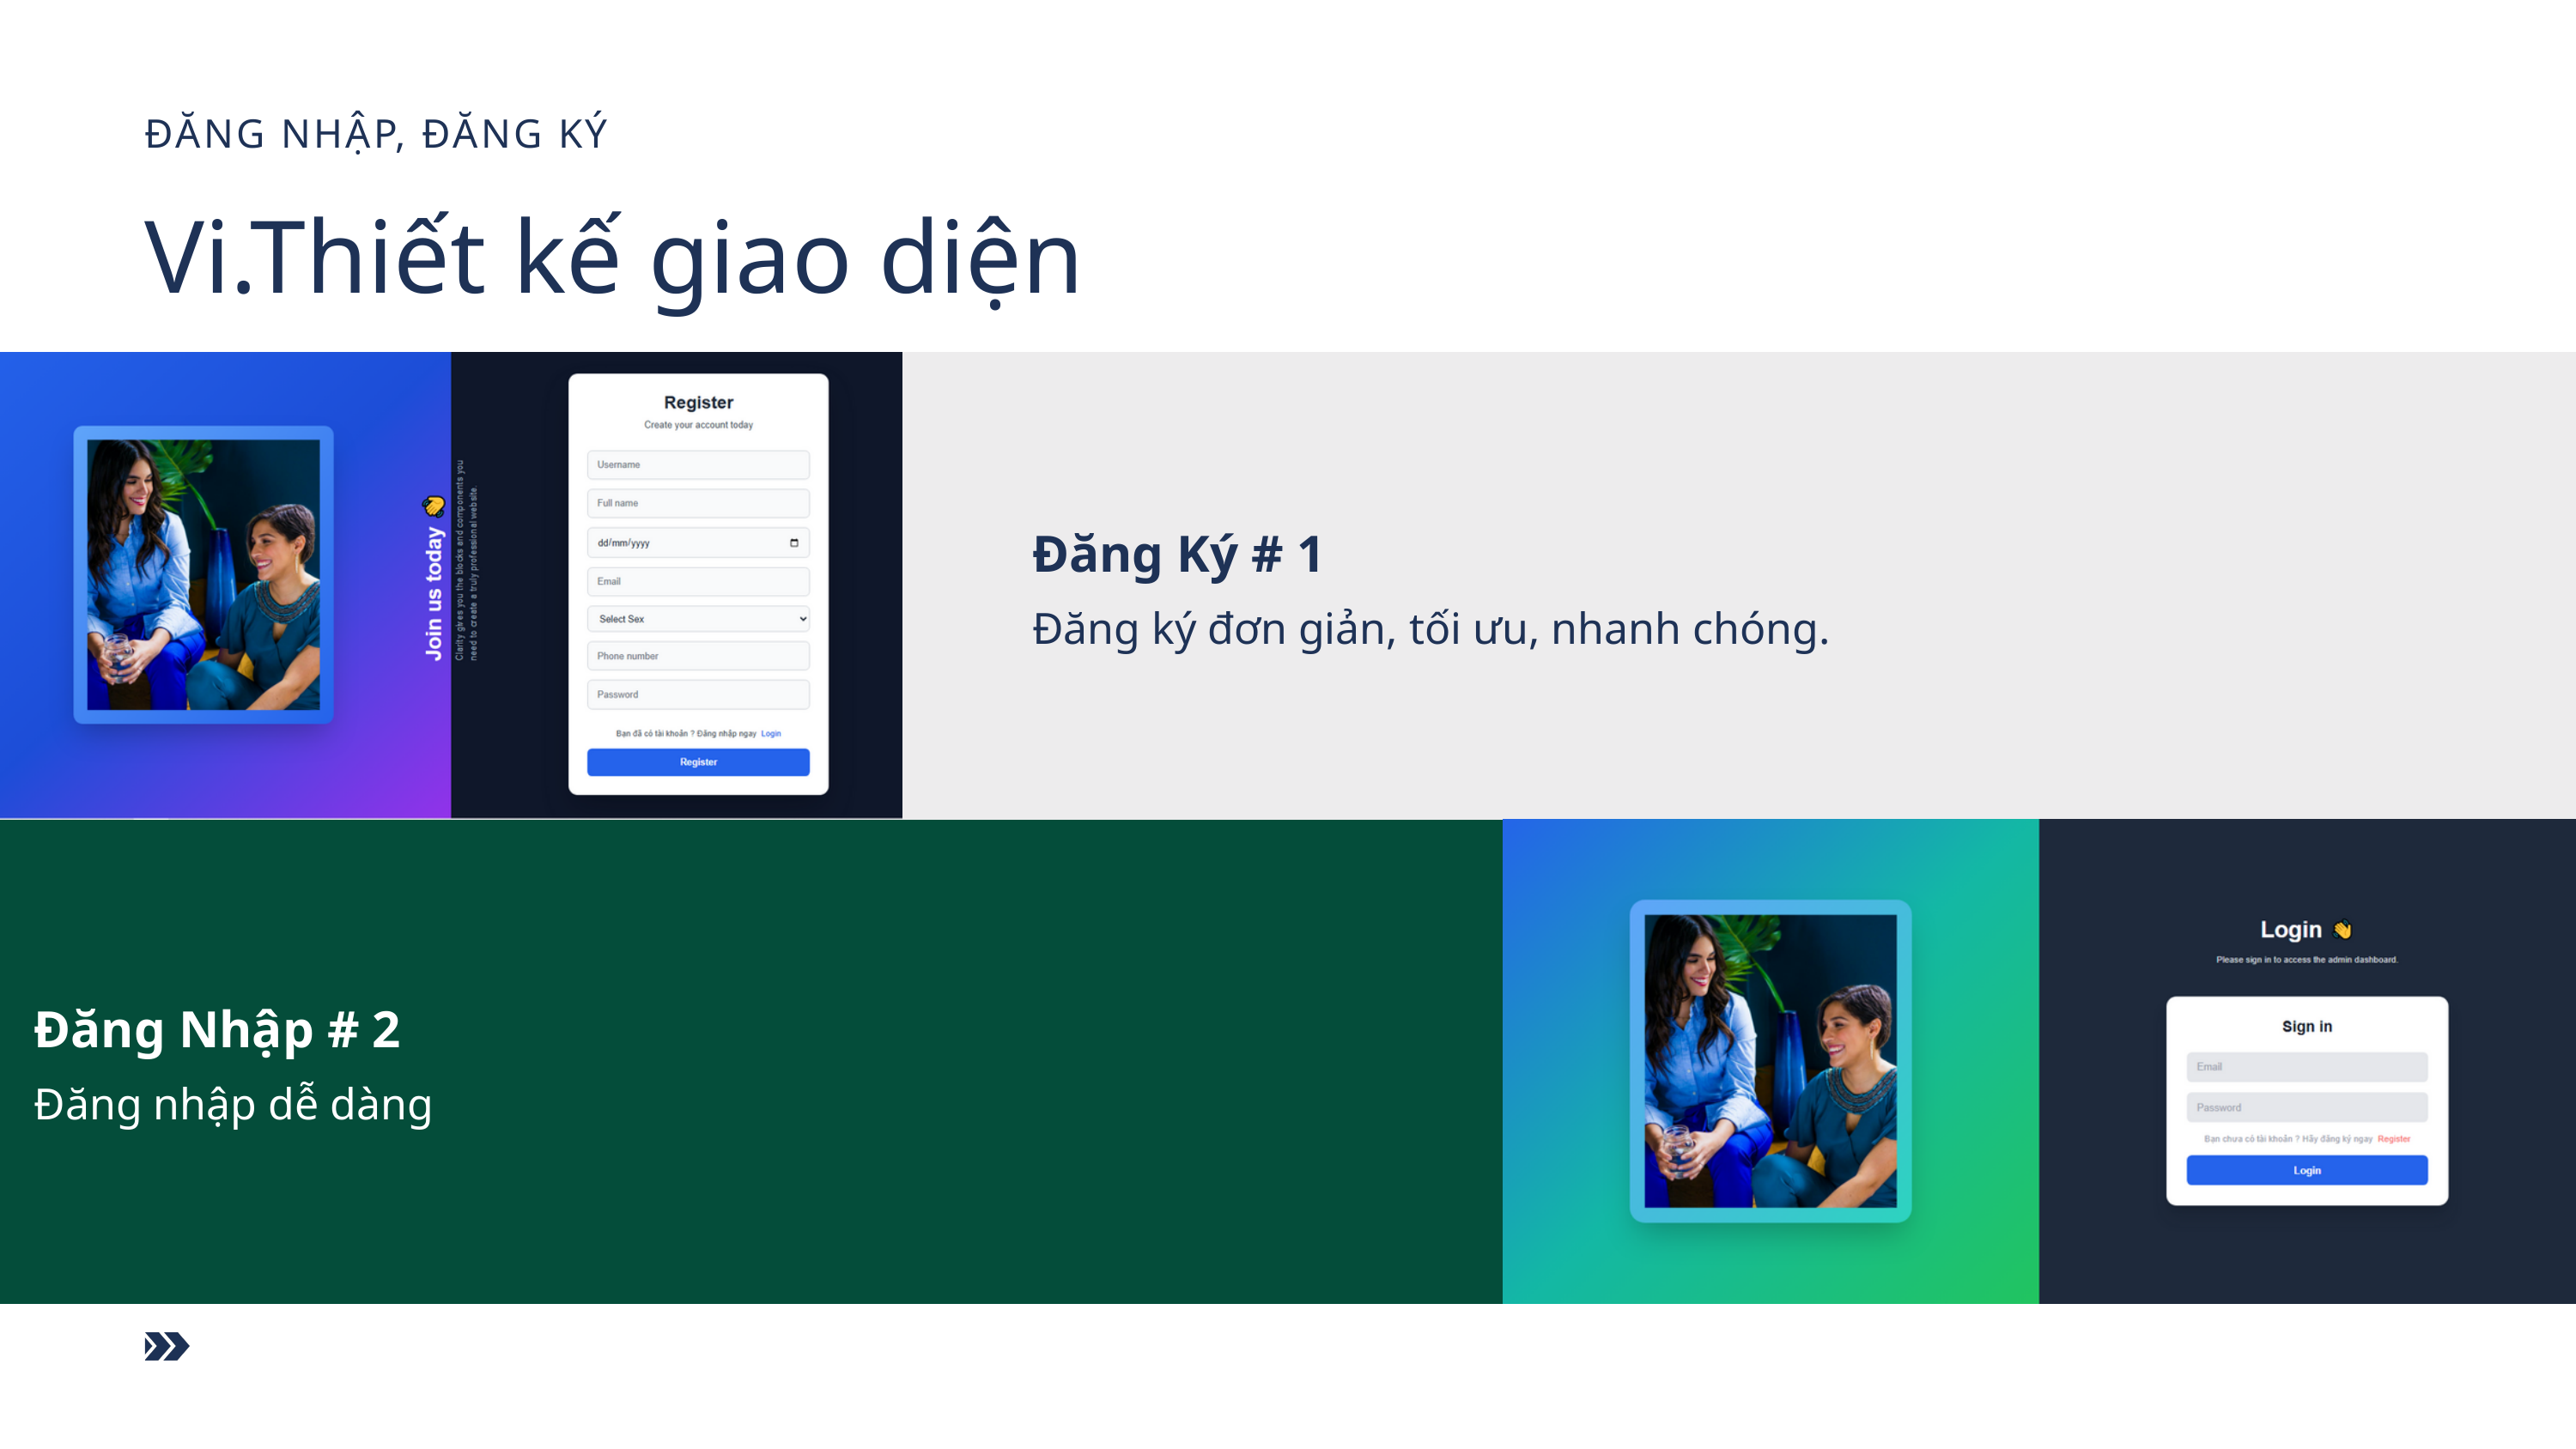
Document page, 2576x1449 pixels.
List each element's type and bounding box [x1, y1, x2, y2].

text_box [144, 1332, 190, 1361]
text_box [0, 351, 902, 818]
text_box [1502, 819, 2576, 1304]
text_box [33, 996, 1469, 1127]
text_box [0, 819, 1501, 1304]
text_box [902, 351, 2576, 819]
text_box [144, 108, 1639, 324]
text_box [1032, 520, 2386, 652]
